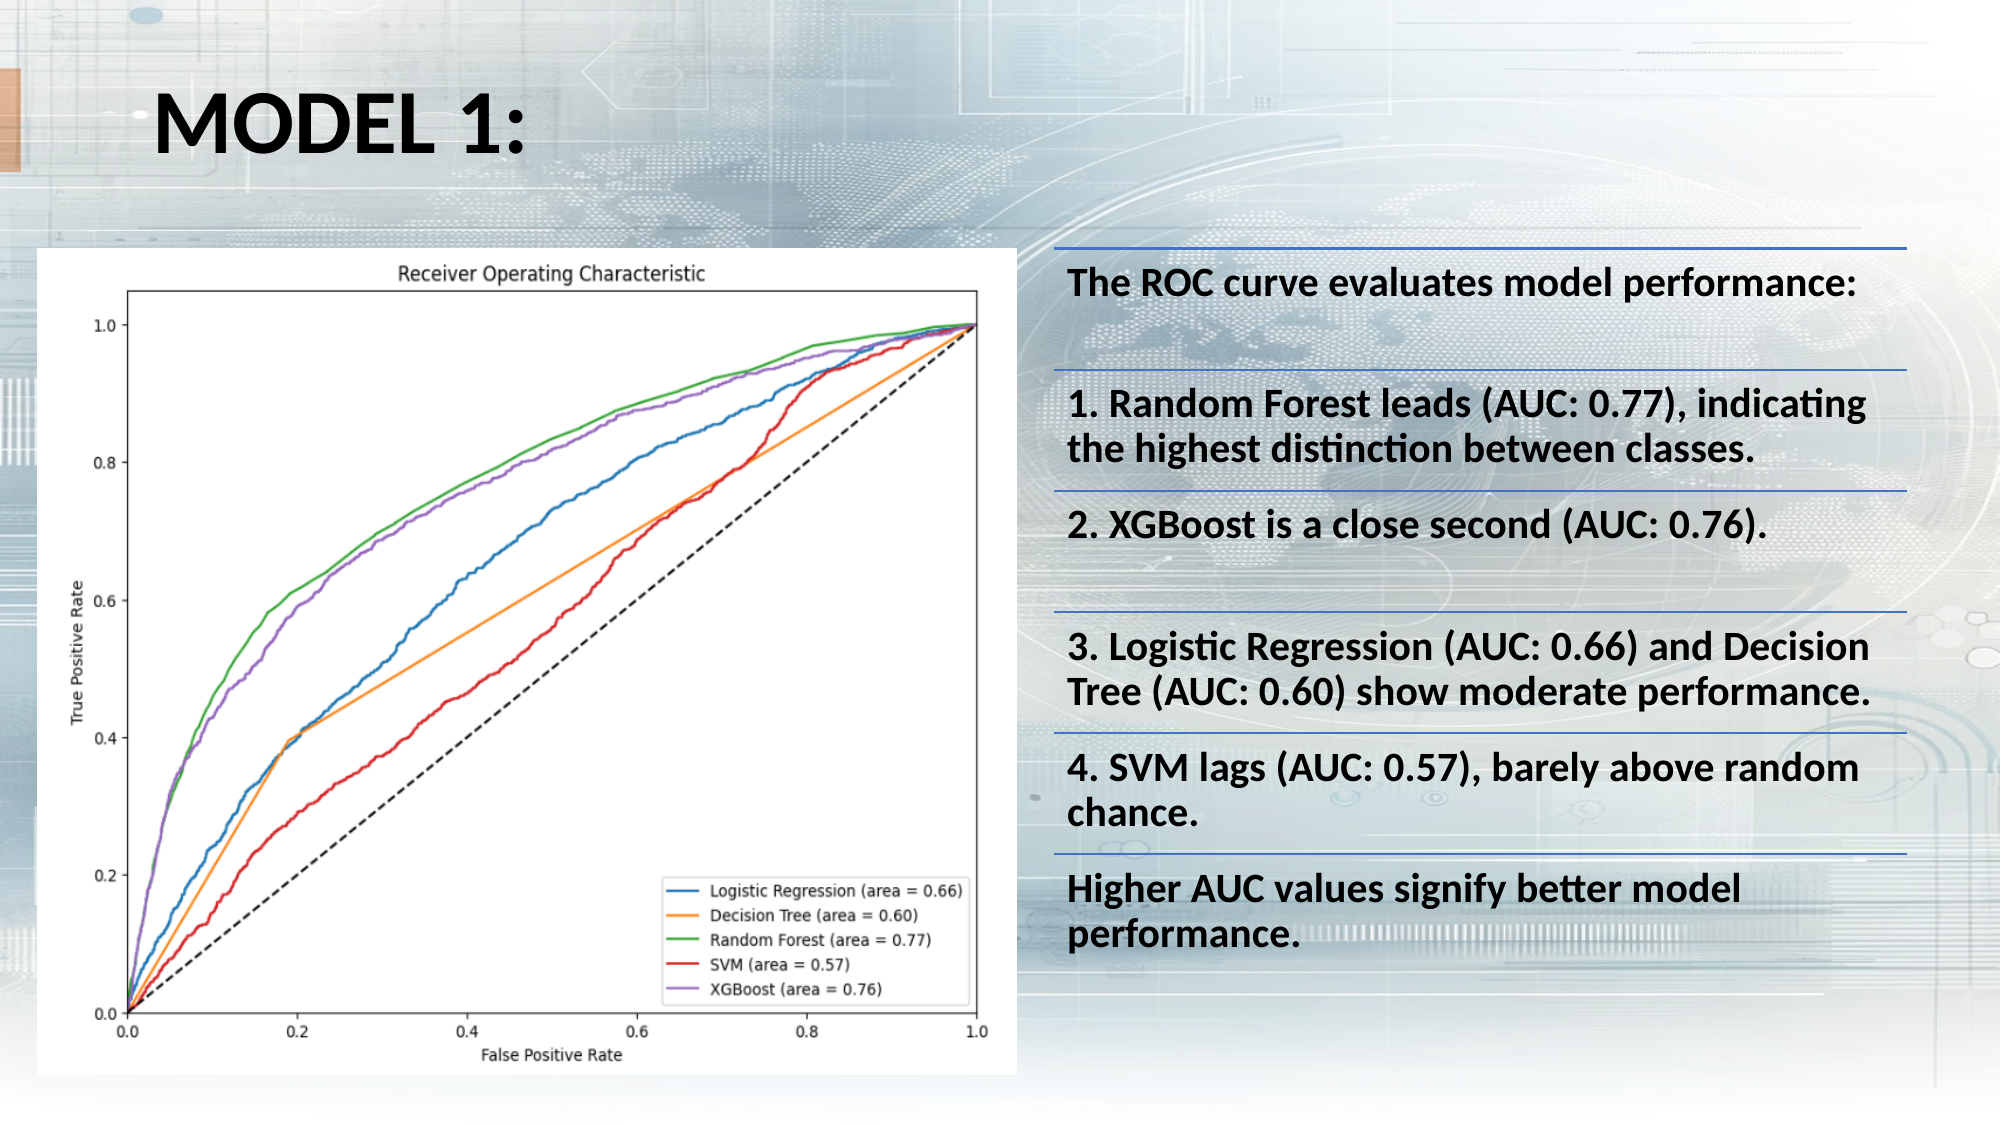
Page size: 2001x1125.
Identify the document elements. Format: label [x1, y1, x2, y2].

picture [0, 0, 2000, 1125]
text_box [1054, 248, 1907, 976]
